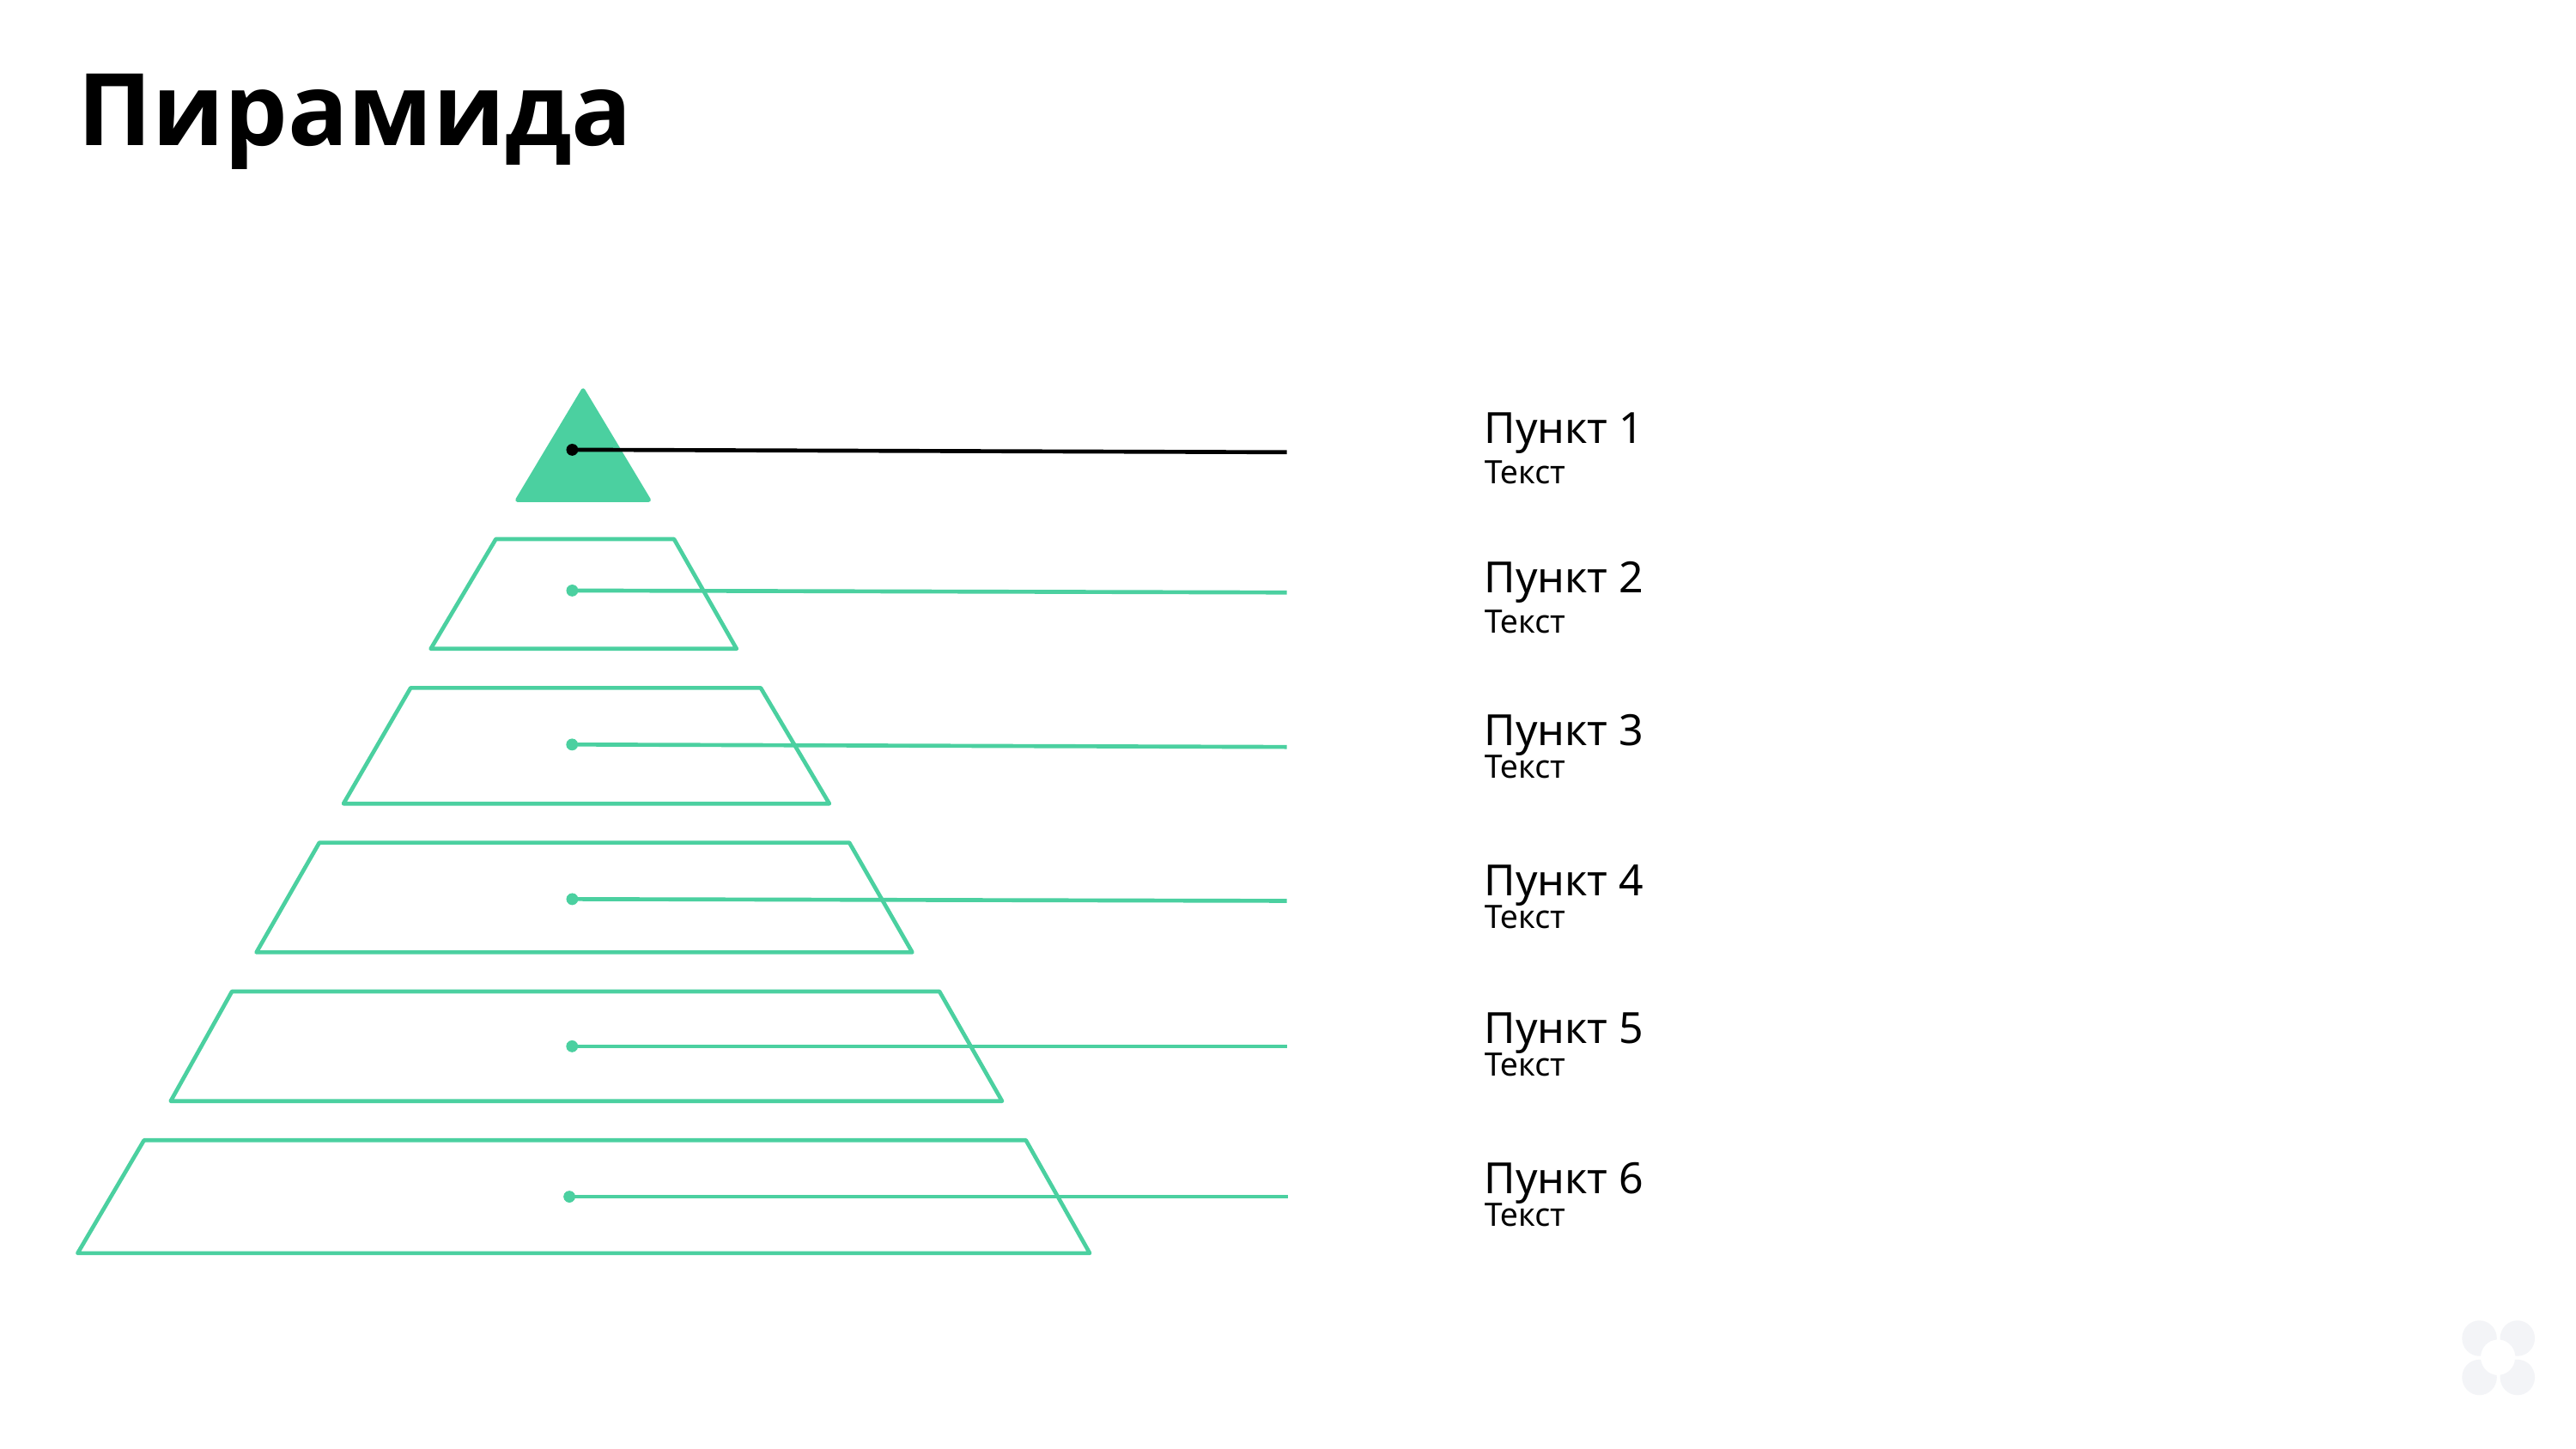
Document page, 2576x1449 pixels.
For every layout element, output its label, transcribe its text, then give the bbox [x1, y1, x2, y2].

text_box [343, 688, 2497, 804]
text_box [170, 991, 2497, 1101]
text_box Пирамида [77, 69, 2091, 312]
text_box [77, 1140, 2497, 1254]
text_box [256, 842, 2497, 953]
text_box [572, 590, 1287, 593]
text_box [517, 390, 2497, 500]
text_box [430, 538, 2497, 649]
